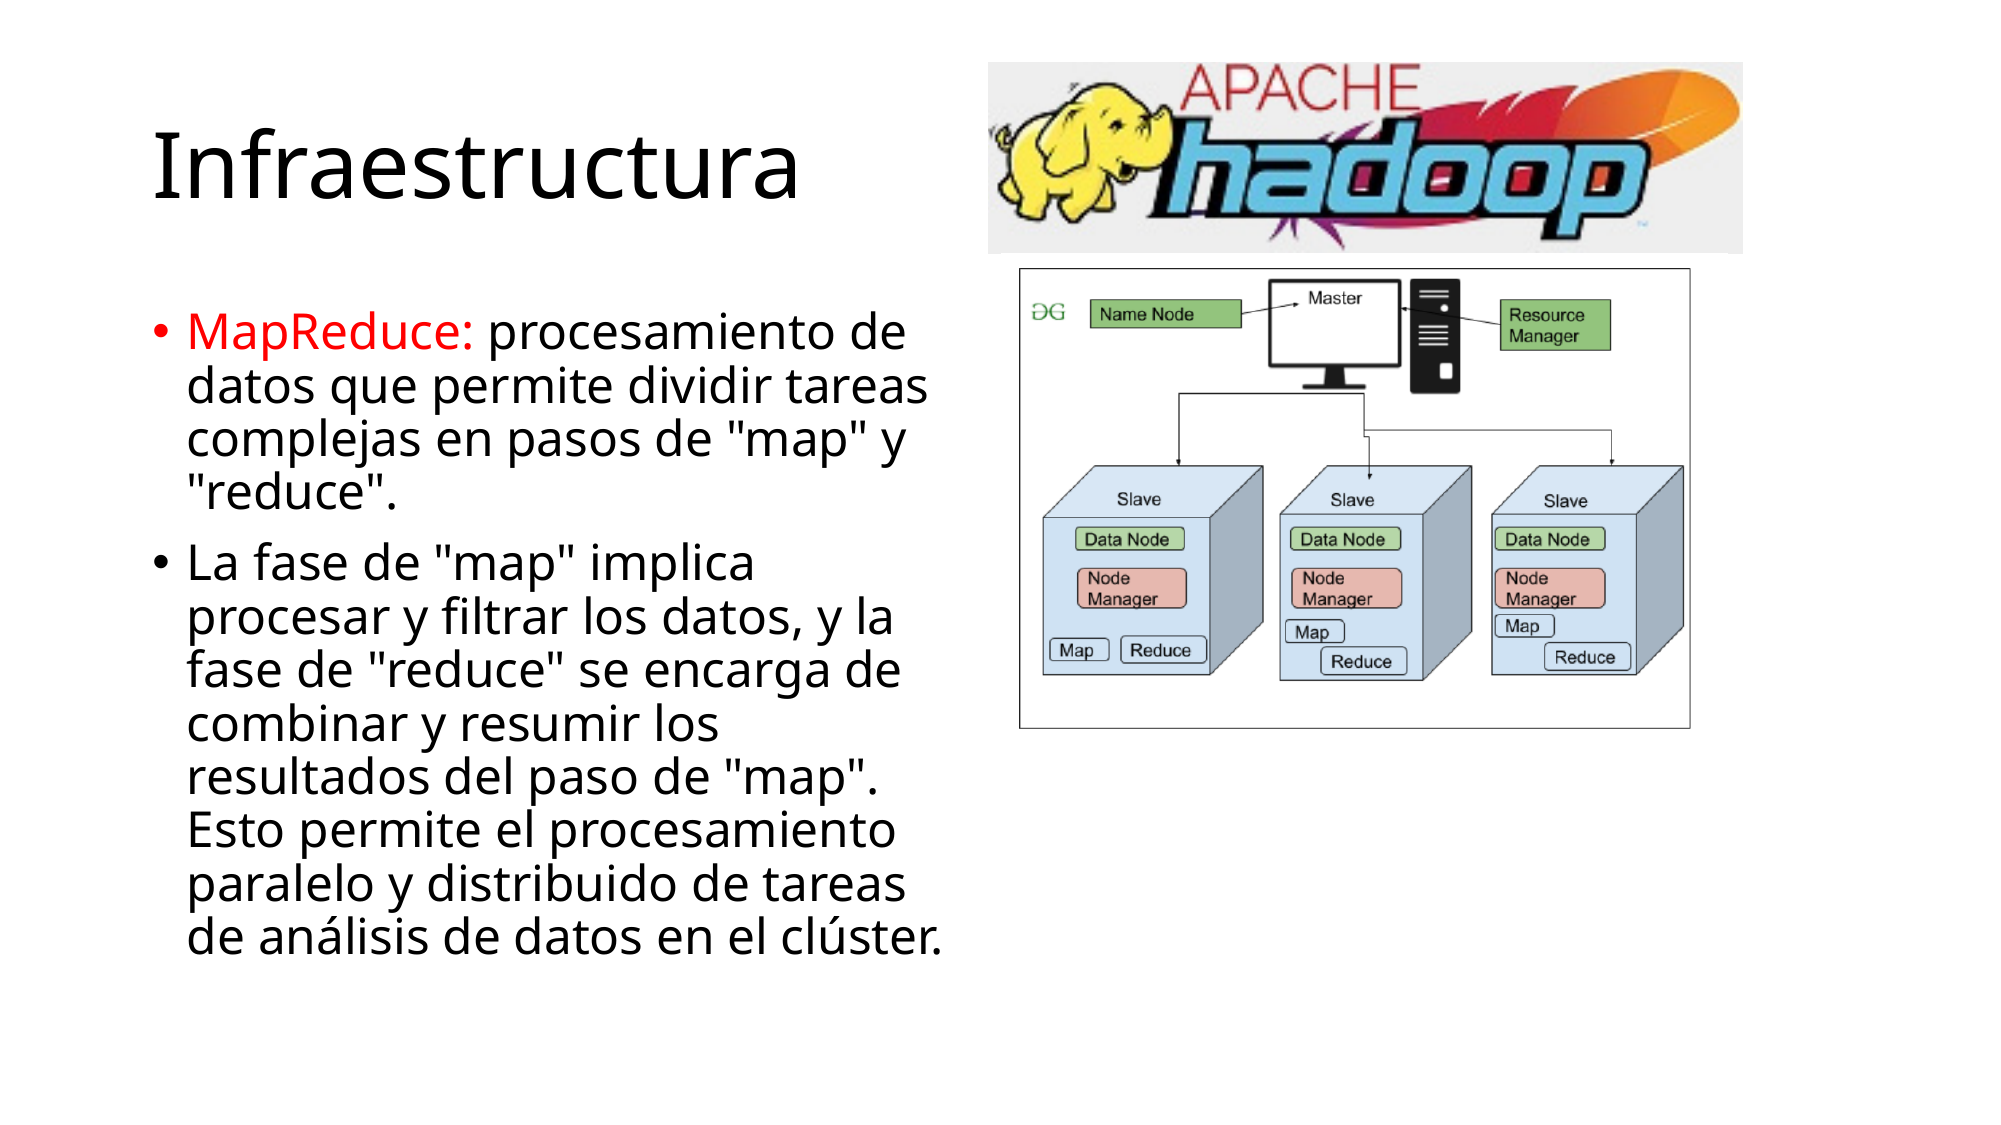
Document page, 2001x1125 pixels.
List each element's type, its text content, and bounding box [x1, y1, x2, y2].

list MapReduce: procesamiento de datos que permite dividir tareas complejas en pasos de "map" y "reduce". La fase de "map" implica procesar y filtrar los datos, y la fase de "reduce" se encarga de combinar y resumir los resultados del paso de "map". Esto permite el procesamiento paralelo y distribuido de tareas de análisis de datos en el clúster. [137, 299, 966, 1014]
title Infraestructura [137, 59, 1863, 278]
picture [988, 62, 1743, 753]
